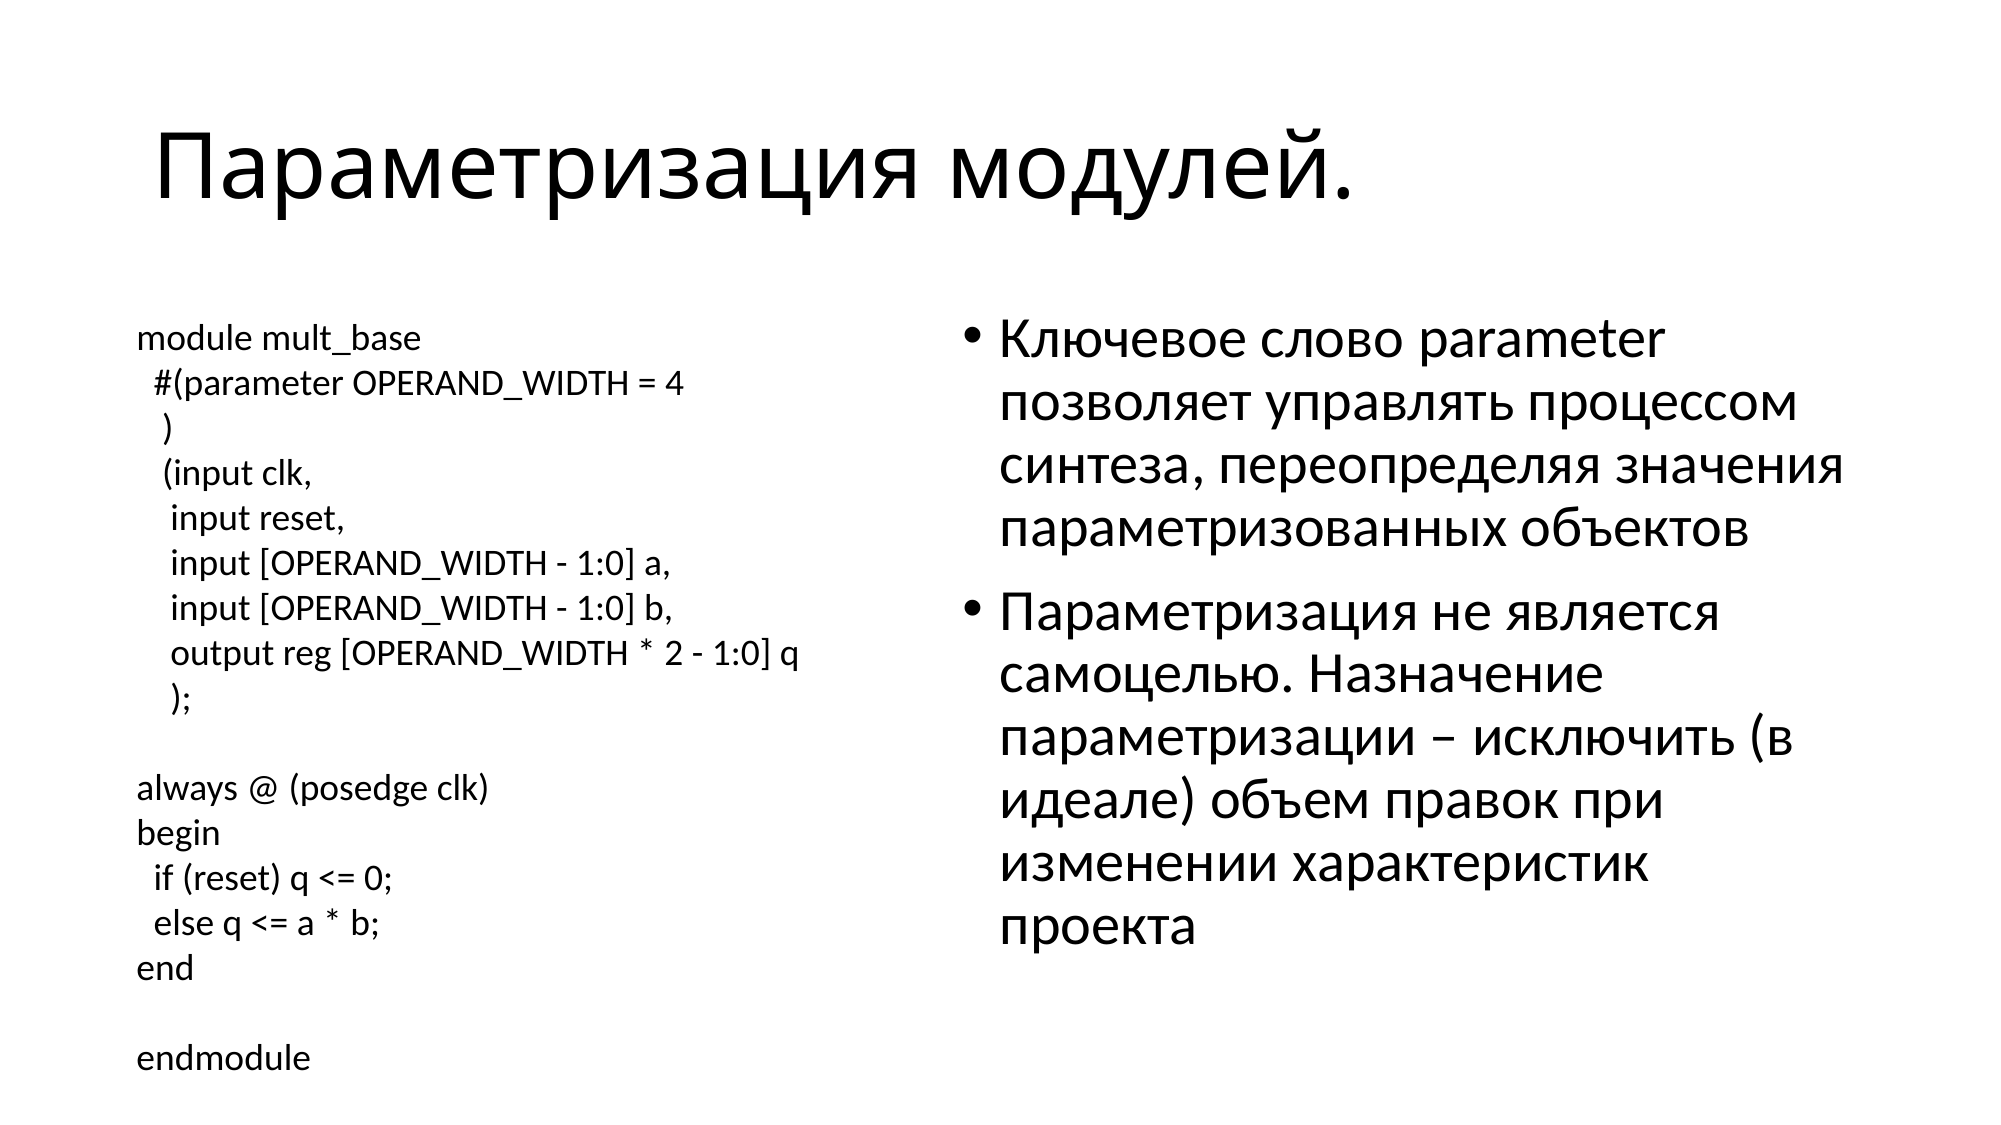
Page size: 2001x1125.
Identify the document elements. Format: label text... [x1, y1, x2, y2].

title Параметризация модулей. [137, 59, 1863, 278]
list Ключевое слово parameter позволяет управлять процессом синтеза, переопределяя значения параметризованных объектов Параметризация не является самоцелью. Назначение параметризации – исключить (в идеале) объем правок при изменении характеристик проекта [947, 299, 1863, 1014]
text_box module mult_base #(parameter OPERAND_WIDTH = 4 ) (input clk, input reset, input [OPERAND_WIDTH - 1:0] a, input [OPERAND_WIDTH - 1:0] b, output reg [OPERAND_WIDTH * 2 - 1:0] q ); always @ (posedge clk) begin if (reset) q <= 0; else q <= a * b; end endmodule [121, 305, 933, 1085]
